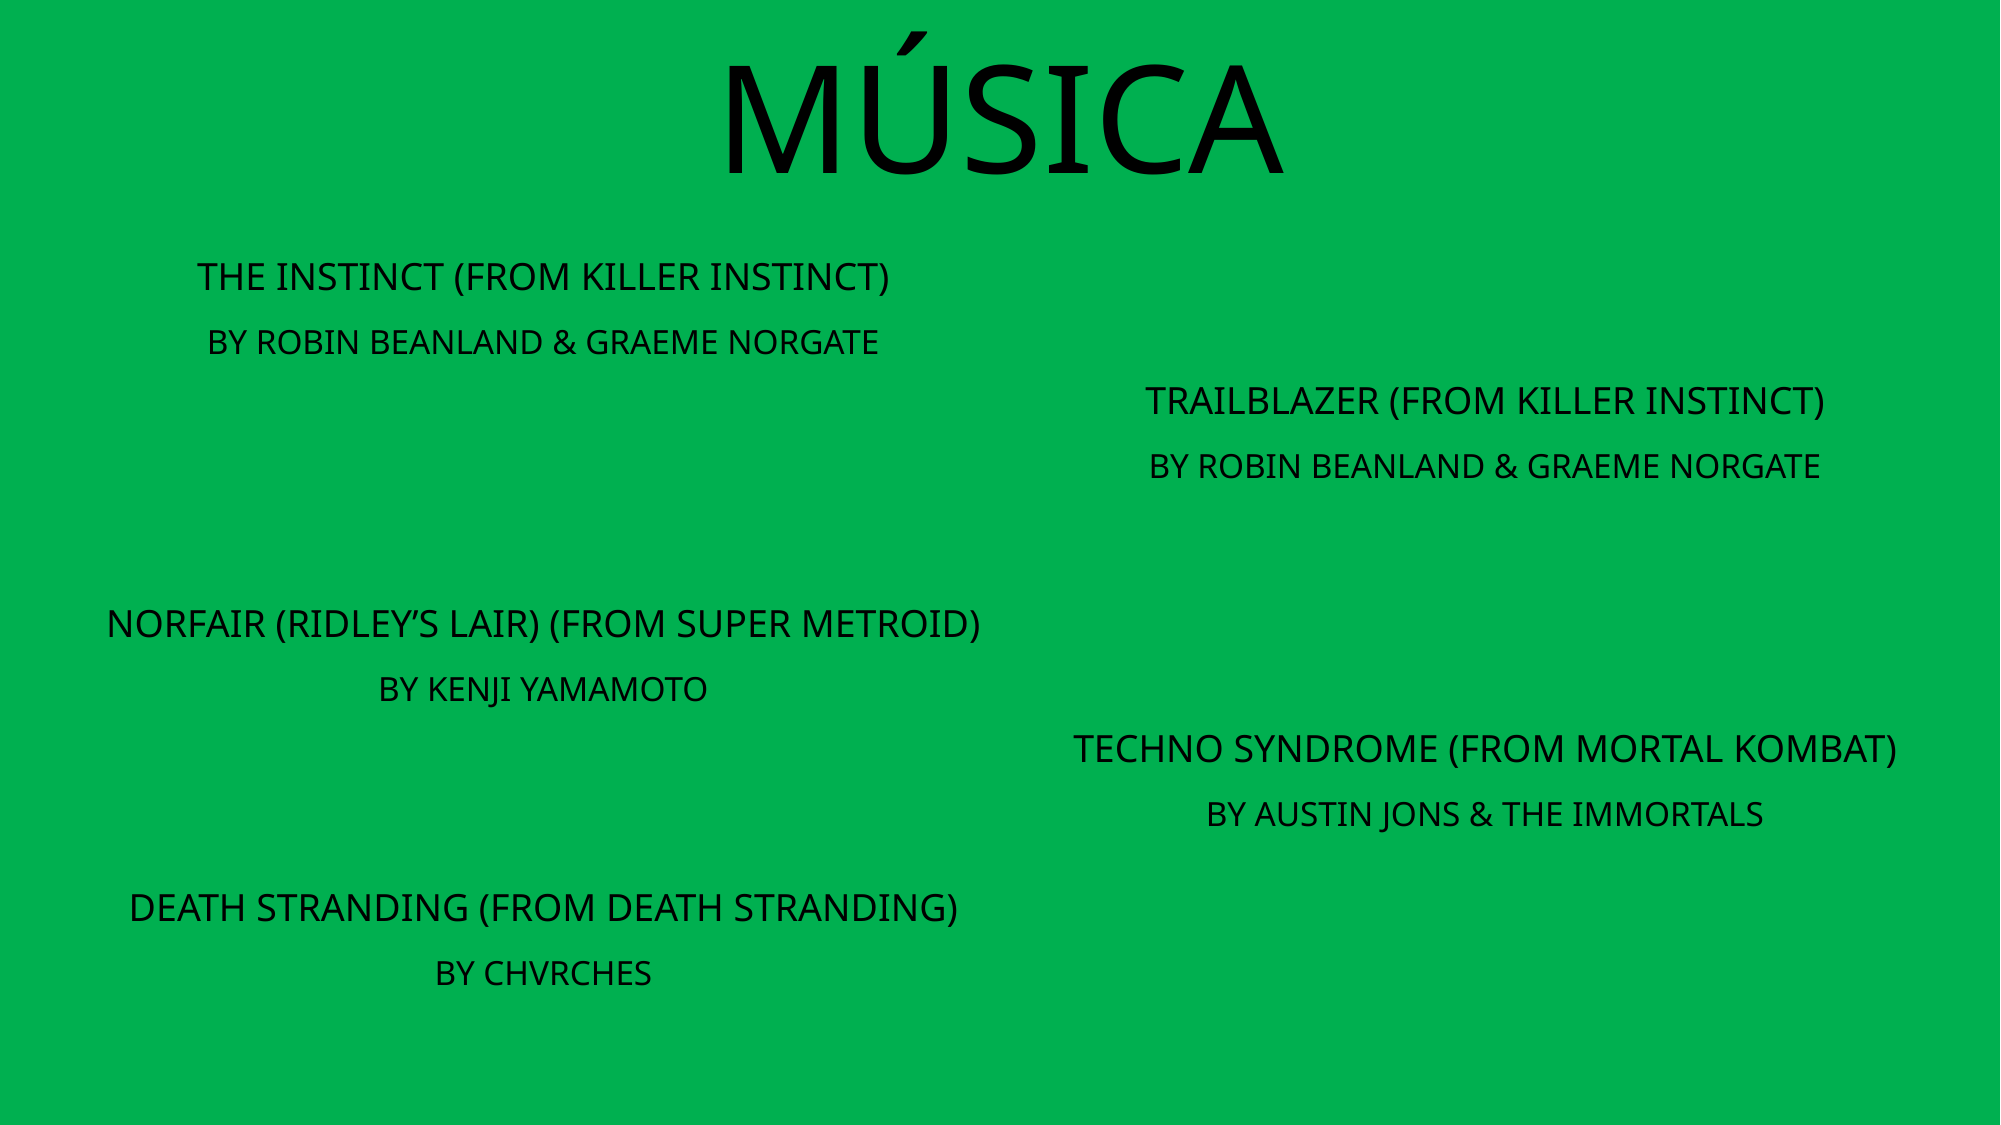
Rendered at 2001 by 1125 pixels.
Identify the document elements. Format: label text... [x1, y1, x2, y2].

text_box MÚSICA [700, 16, 1300, 212]
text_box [1074, 369, 1897, 494]
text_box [19, 592, 1068, 717]
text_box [52, 876, 1035, 1001]
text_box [988, 717, 1982, 842]
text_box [132, 245, 955, 370]
